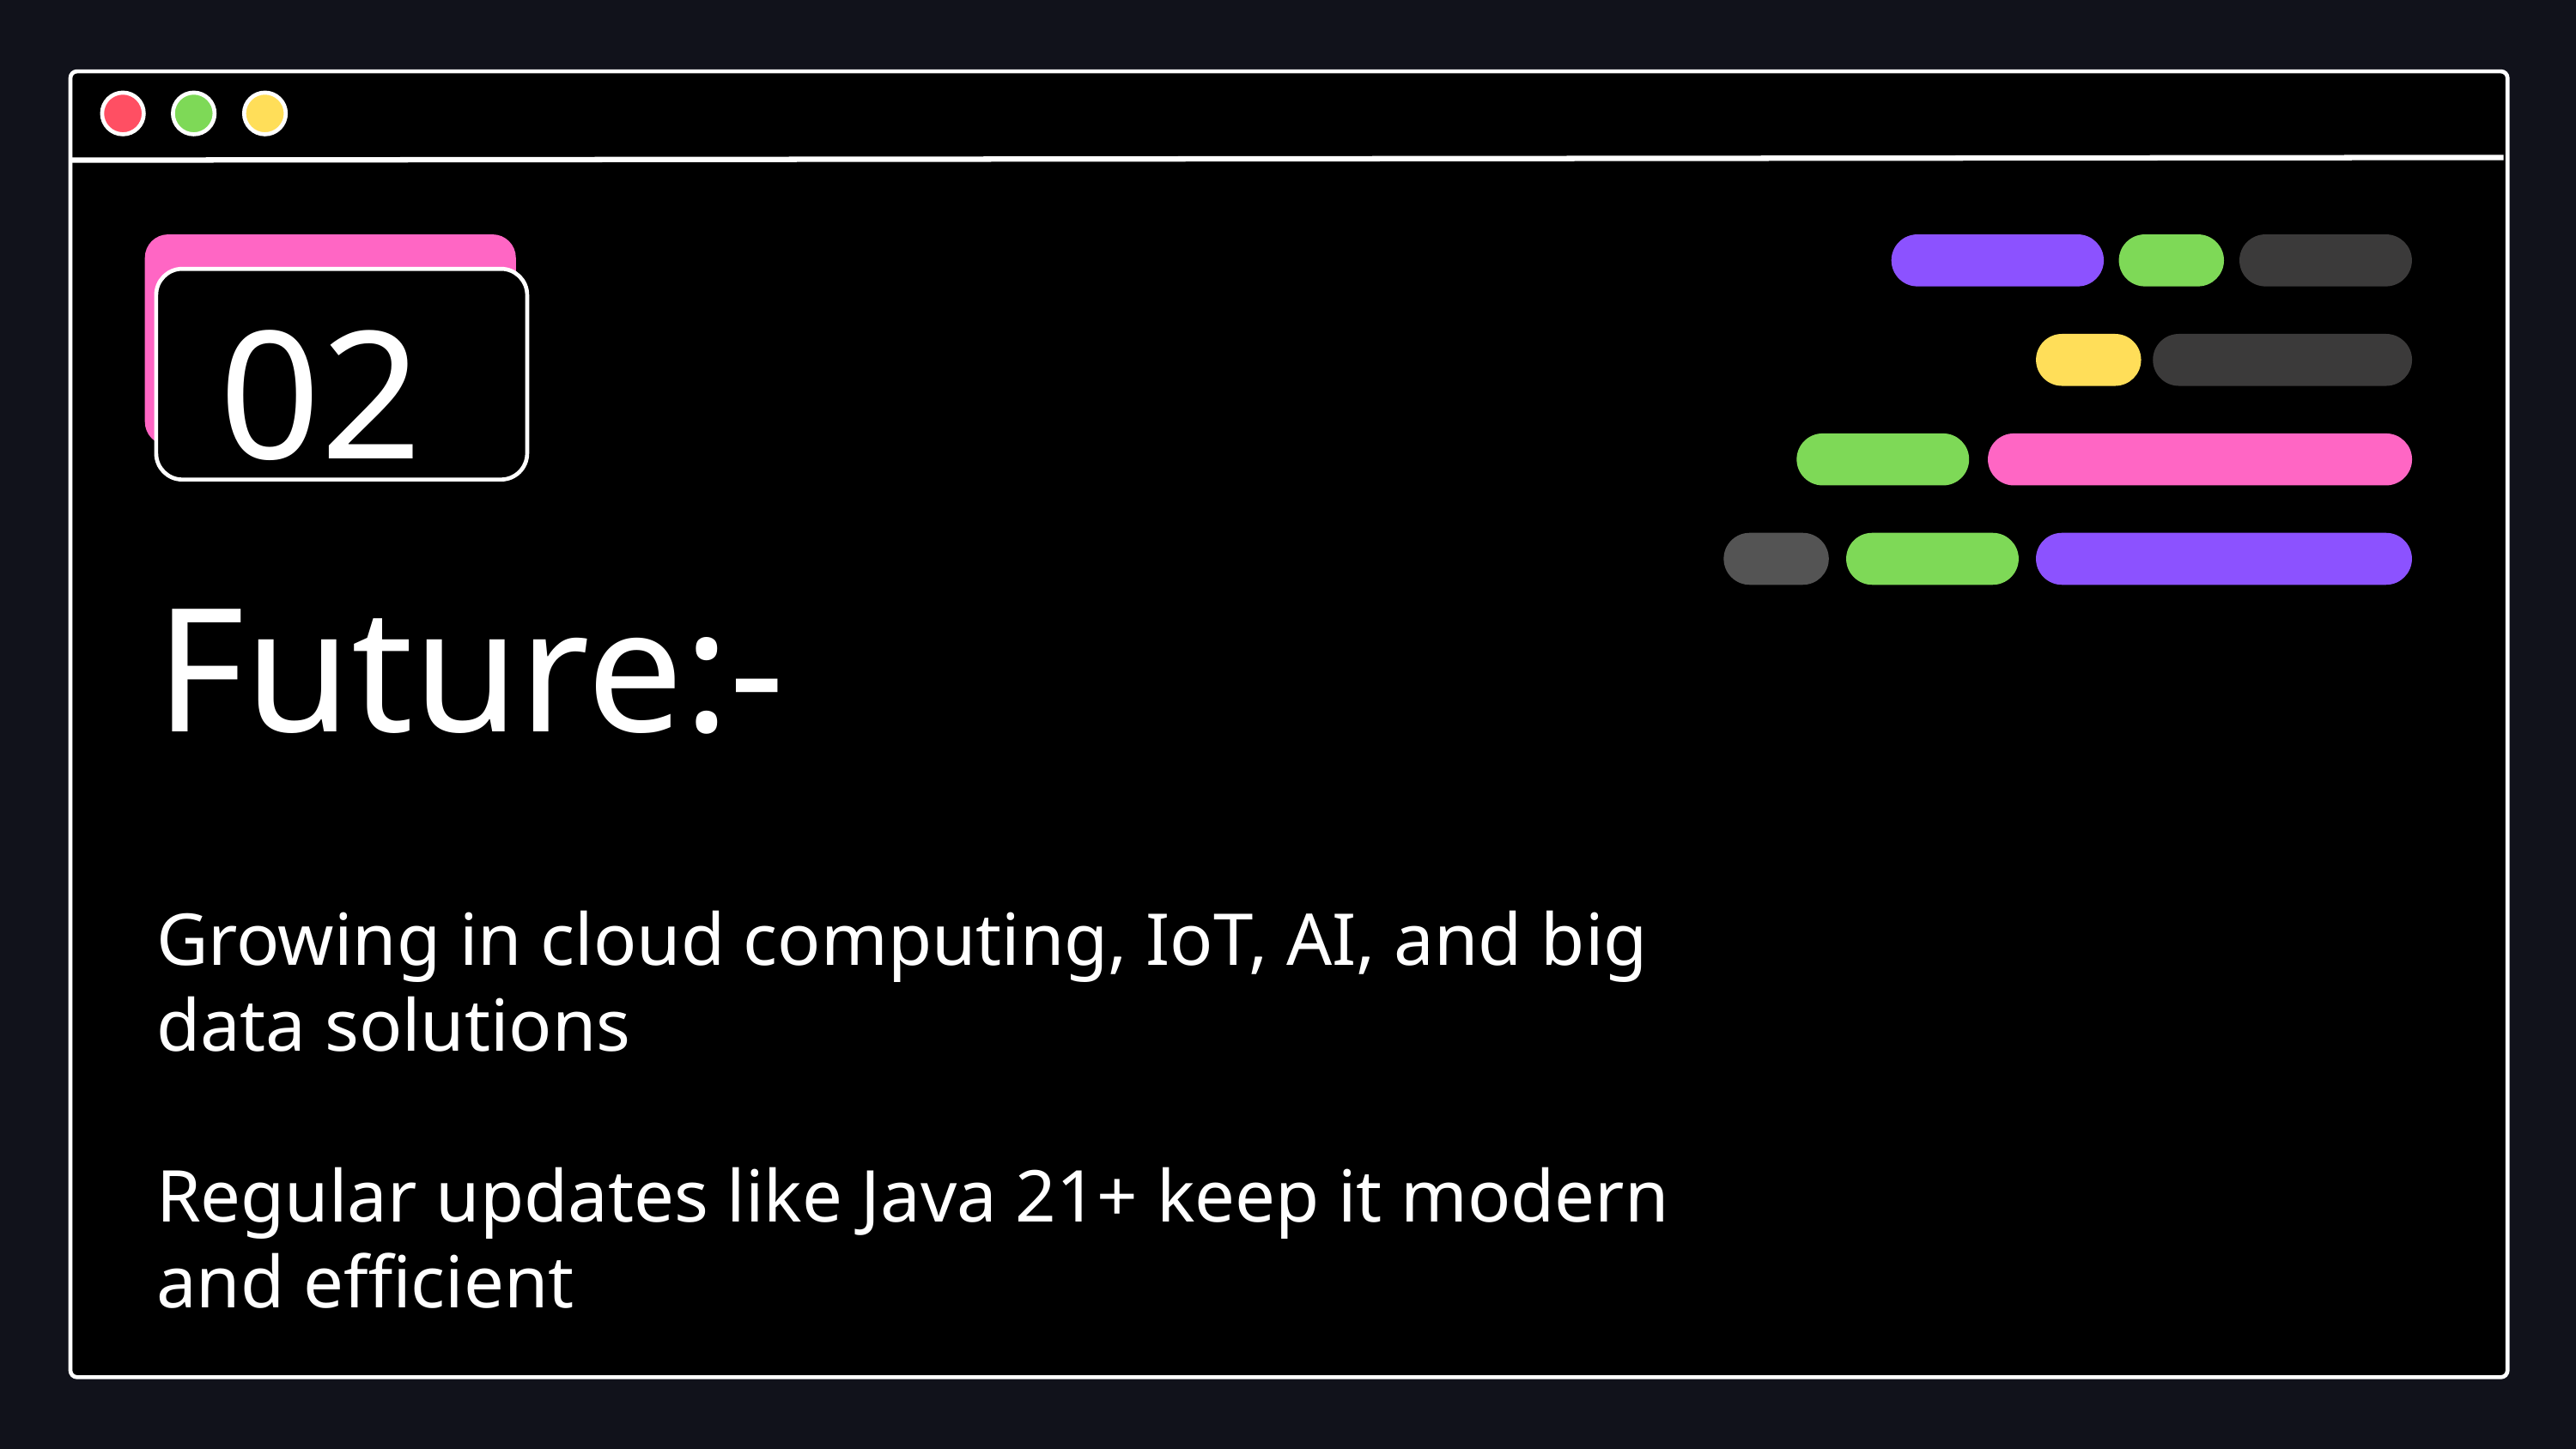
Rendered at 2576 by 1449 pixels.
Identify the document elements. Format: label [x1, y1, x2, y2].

text_box [155, 245, 528, 480]
text_box [144, 210, 516, 446]
text_box [68, 45, 2508, 1378]
text_box [1723, 212, 2413, 585]
